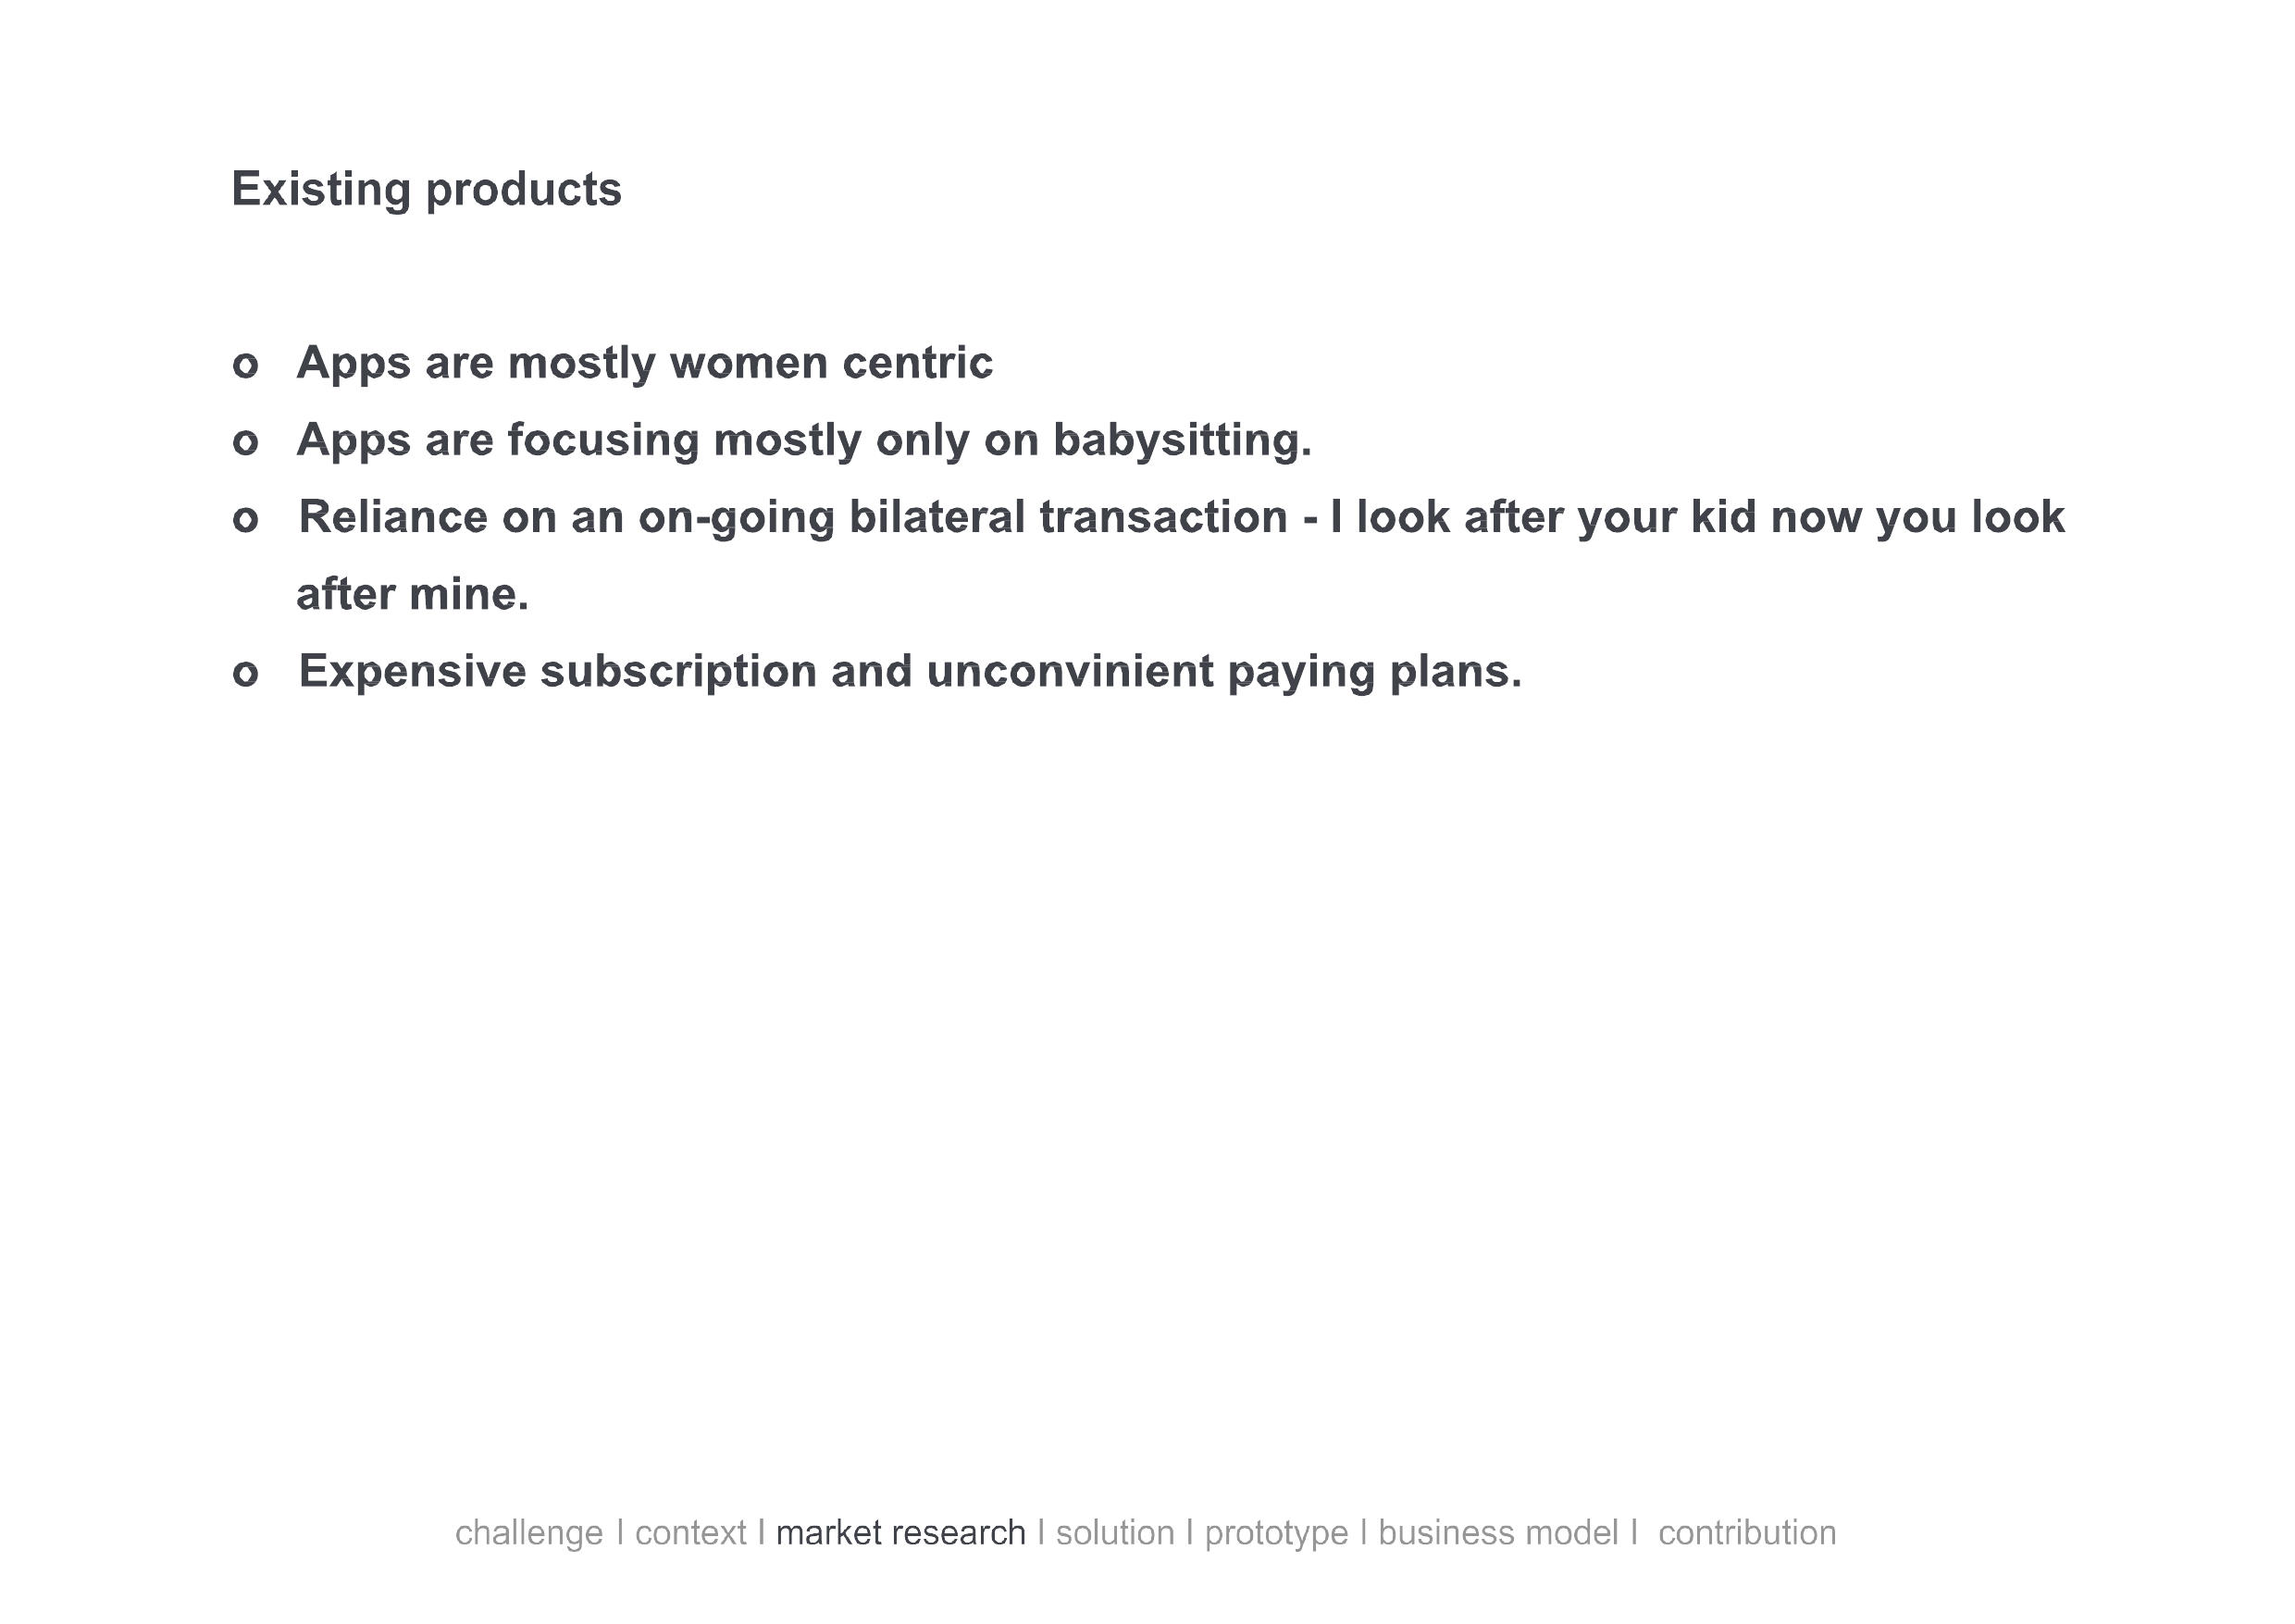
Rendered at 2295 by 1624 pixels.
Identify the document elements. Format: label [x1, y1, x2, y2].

text_box [232, 344, 2066, 697]
picture [234, 170, 621, 215]
picture [455, 1519, 1835, 1552]
